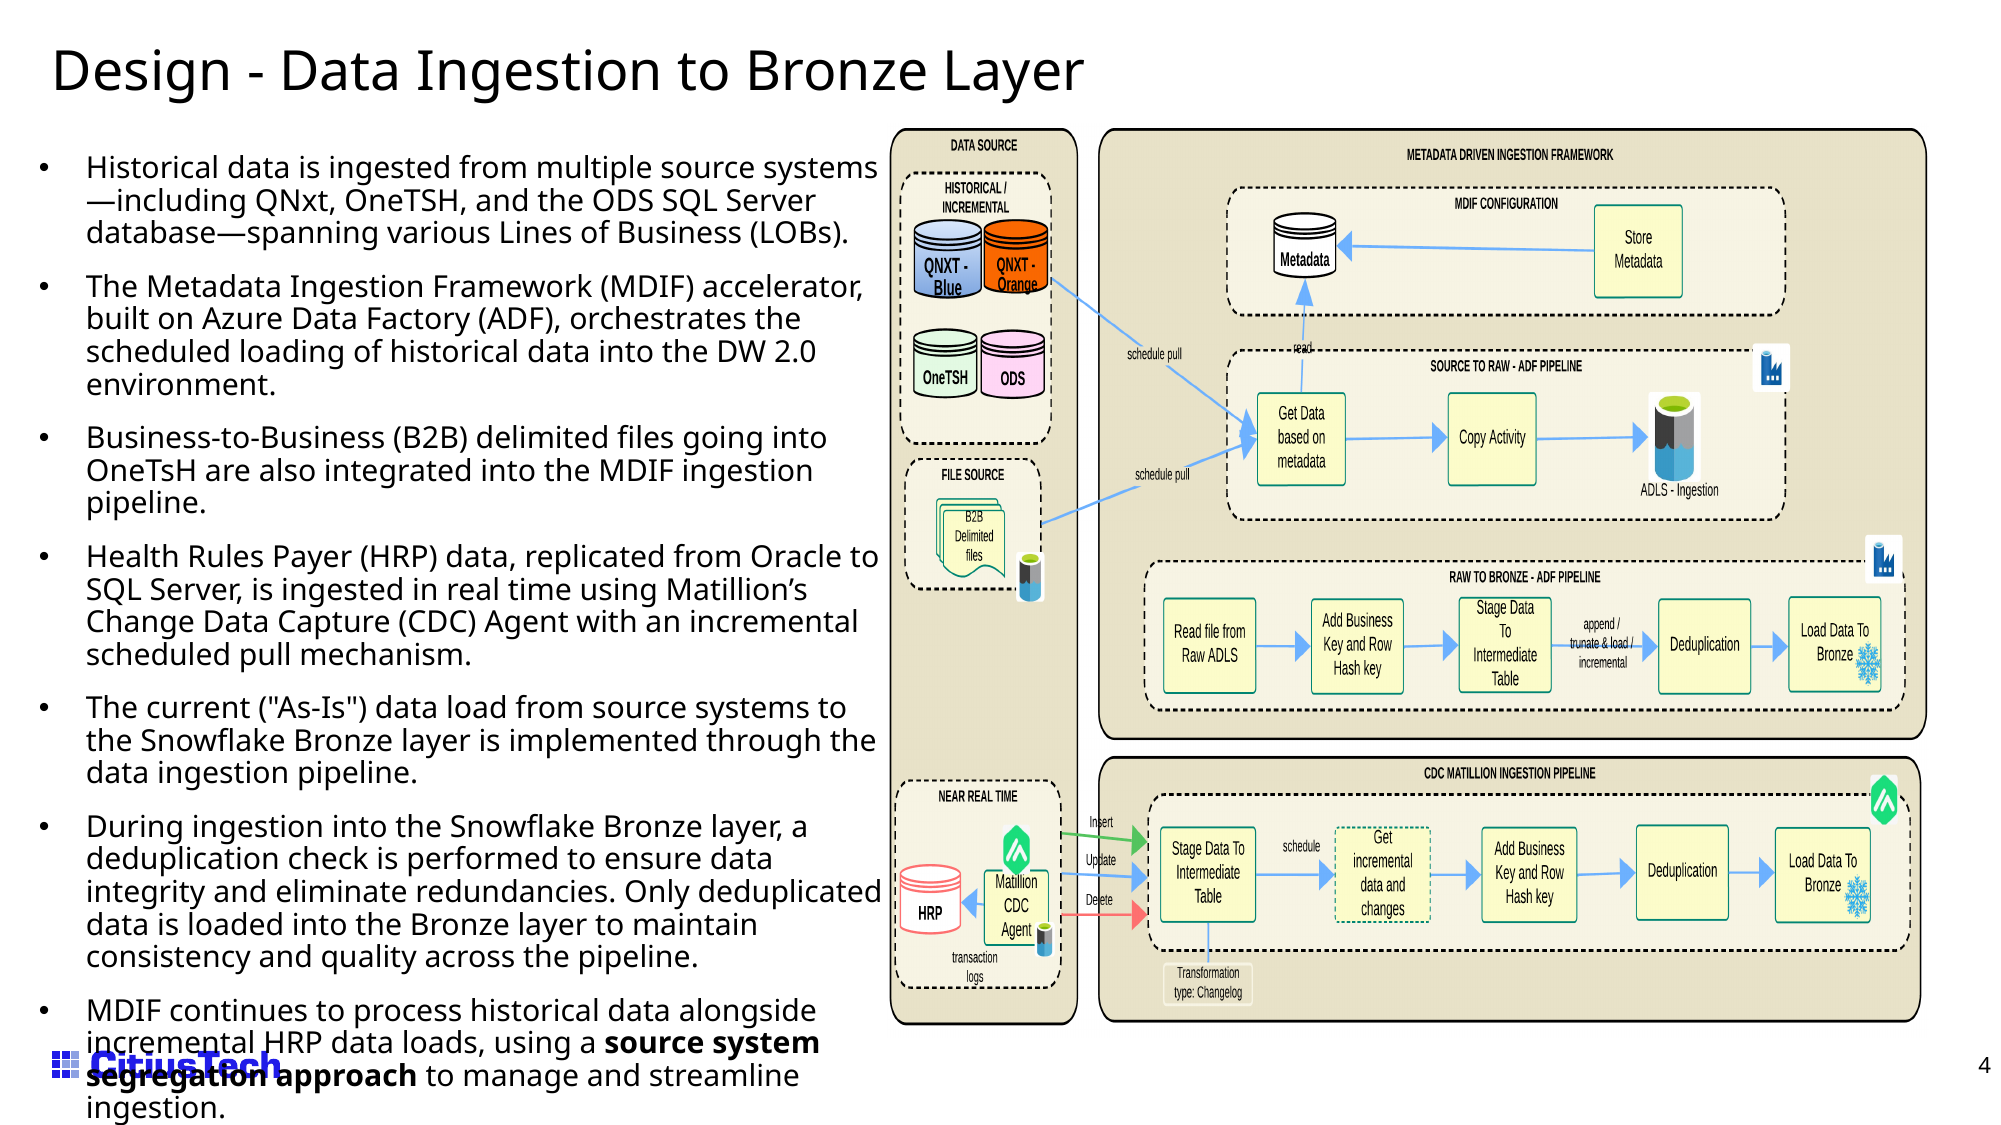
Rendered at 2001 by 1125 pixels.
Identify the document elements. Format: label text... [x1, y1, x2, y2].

list Historical data is ingested from multiple source systems—including QNxt, OneTSH, and the ODS SQL Server database—spanning various Lines of Business (LOBs). The Metadata Ingestion Framework (MDIF) accelerator, built on Azure Data Factory (ADF), orchestrates the scheduled loading of historical data into the DW 2.0 environment. Business-to-Business (B2B) delimited files going into OneTsH are also integrated into the MDIF ingestion pipeline. Health Rules Payer (HRP) data, replicated from Oracle to SQL Server, is ingested in real time using Matillion’s Change Data Capture (CDC) Agent with an incremental scheduled pull mechanism. The current ("As-Is") data load from source systems to the Snowflake Bronze layer is implemented through the data ingestion pipeline. During ingestion into the Snowflake Bronze layer, a deduplication check is performed to ensure data integrity and eliminate redundancies. Only deduplicated data is loaded into the Bronze layer to maintain consistency and quality across the pipeline. MDIF continues to process historical data alongside incremental HRP data loads, using a source system segregation approach to manage and streamline ingestion. [38, 152, 888, 1125]
title Design - Data Ingestion to Bronze Layer [51, 42, 1948, 104]
picture [887, 123, 1929, 1038]
